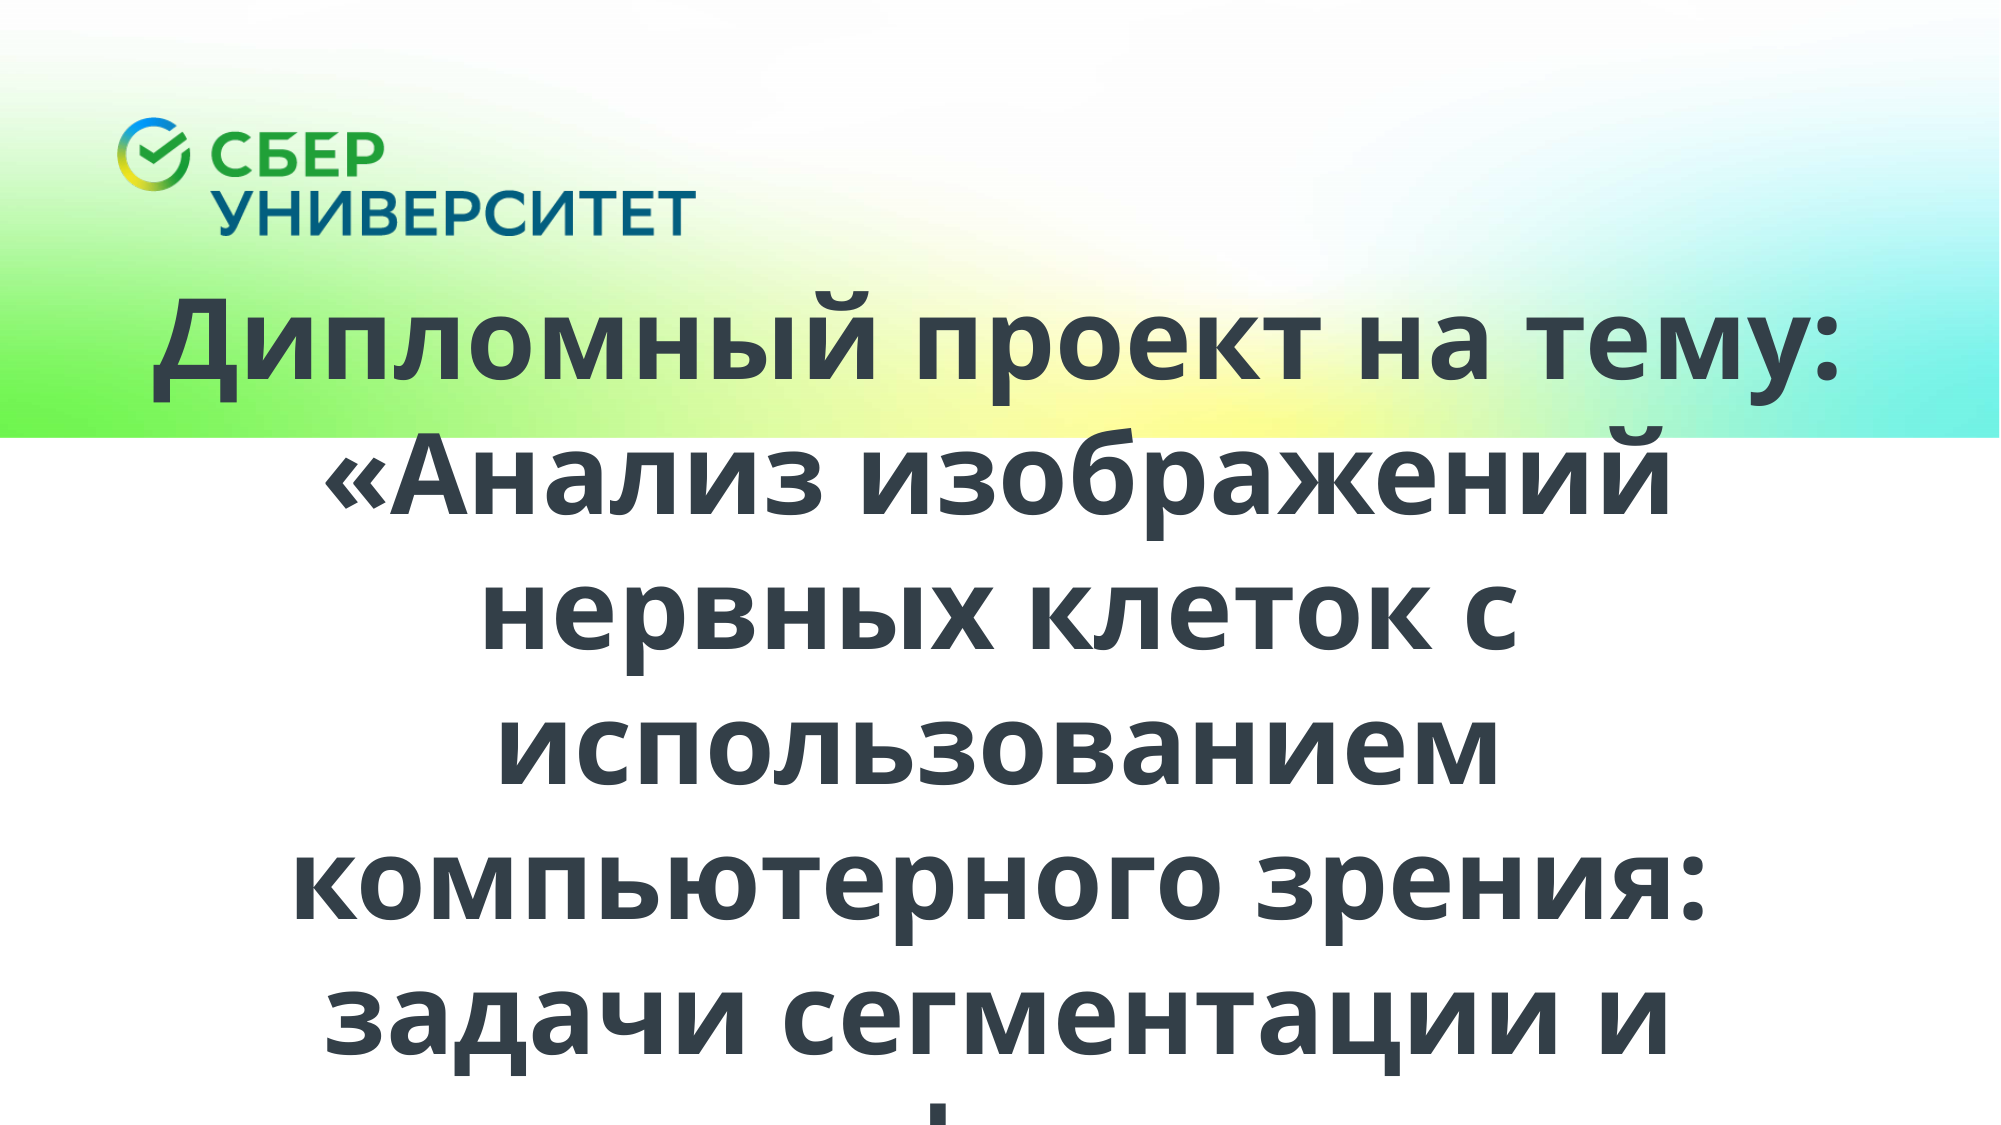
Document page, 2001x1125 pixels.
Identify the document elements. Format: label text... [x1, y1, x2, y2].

text_box Дипломный проект на тему: «Анализ изображений нервных клеток с использованием компьютерного зрения: задачи сегментации и классификации» Слушатель: Боков Михаил Михайлович 08.06.2023 [112, 267, 1886, 1106]
picture [0, 0, 2000, 438]
